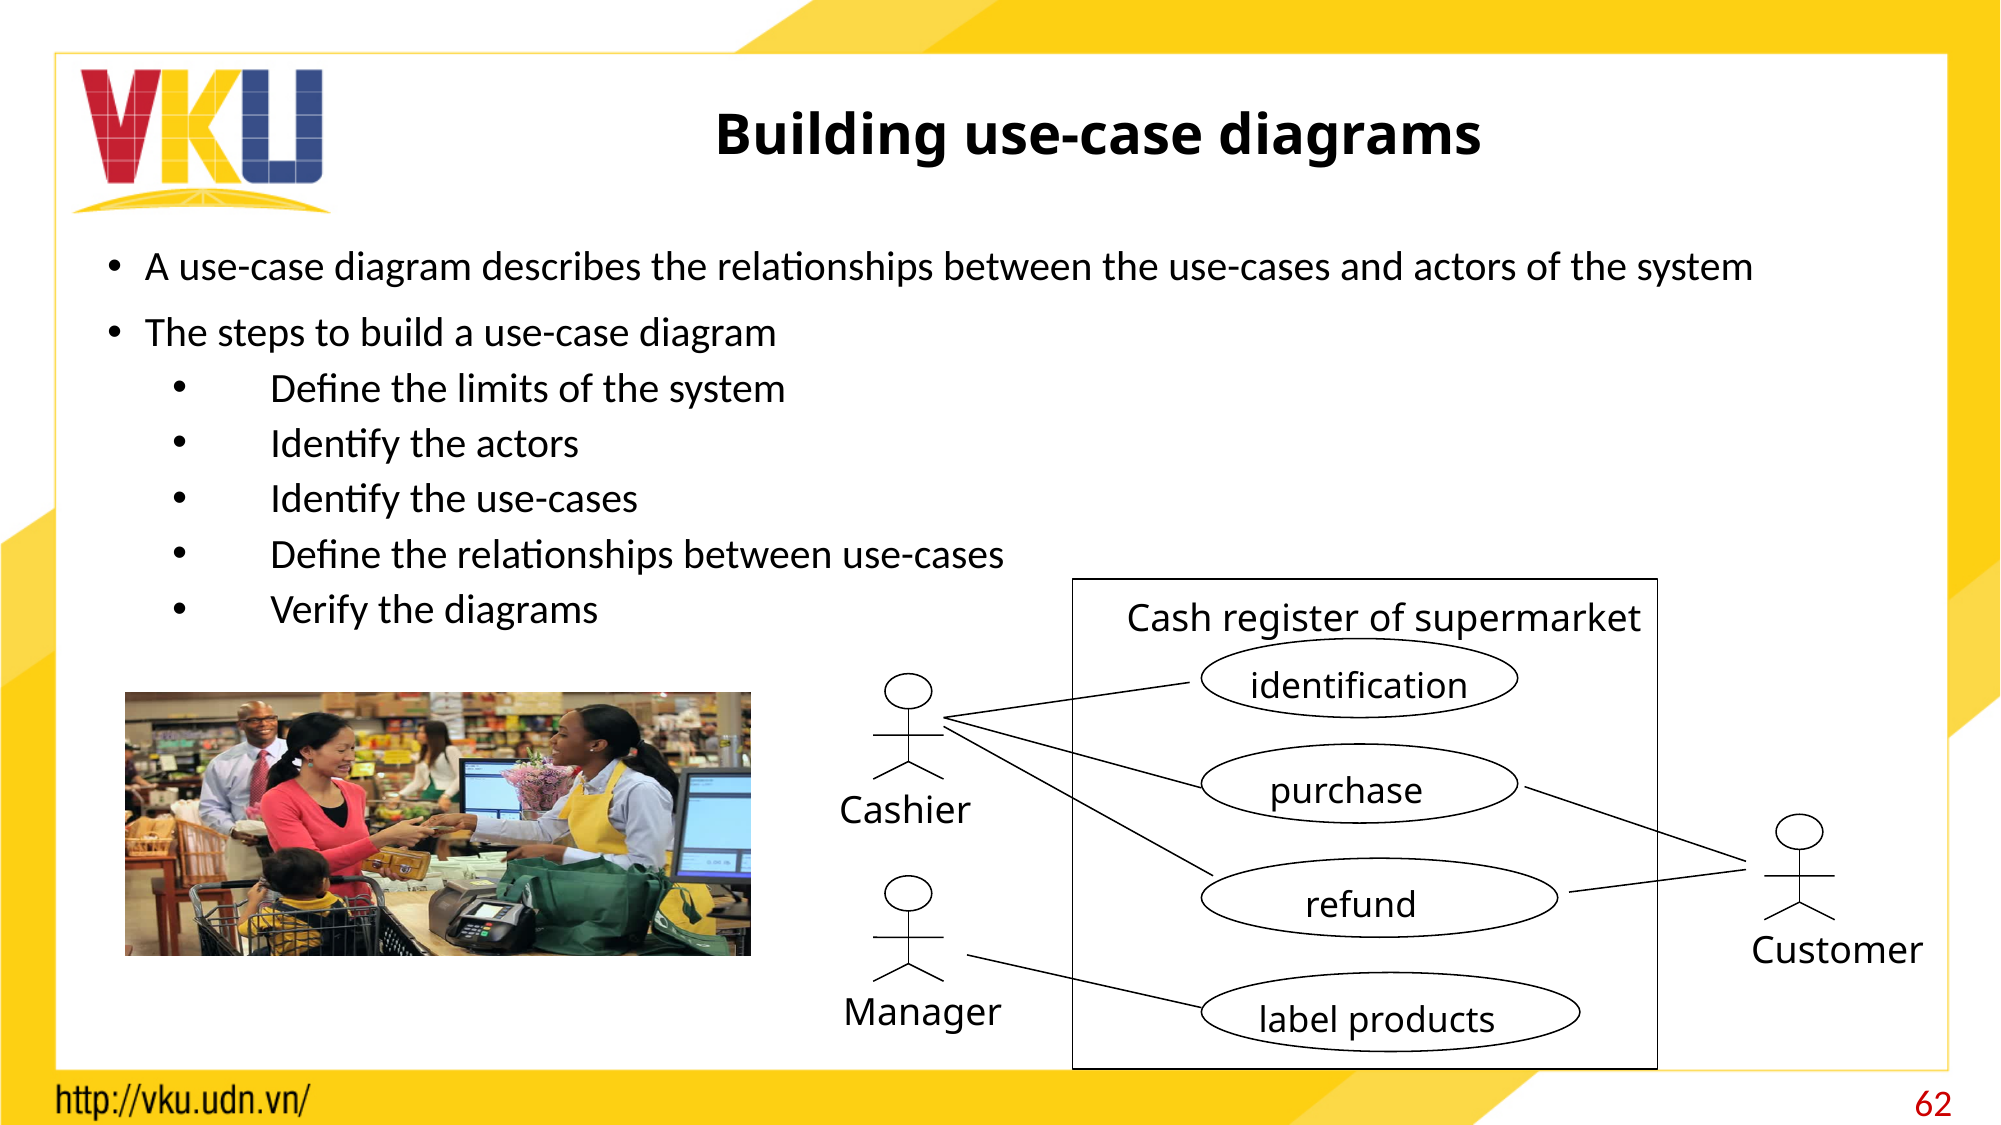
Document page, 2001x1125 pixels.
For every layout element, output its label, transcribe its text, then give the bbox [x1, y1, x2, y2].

title Building use-case diagrams [335, 59, 1863, 213]
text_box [827, 578, 1937, 1069]
list A use-case diagram describes the relationships between the use-cases and actors of the system The steps to build a use-case diagram Define the limits of the system Identify the actors Identify the use-cases Define the relationships between use-cases Verify the diagrams [92, 237, 1863, 1014]
slide_number 62 [1863, 1074, 1968, 1125]
picture [0, 0, 2001, 1125]
